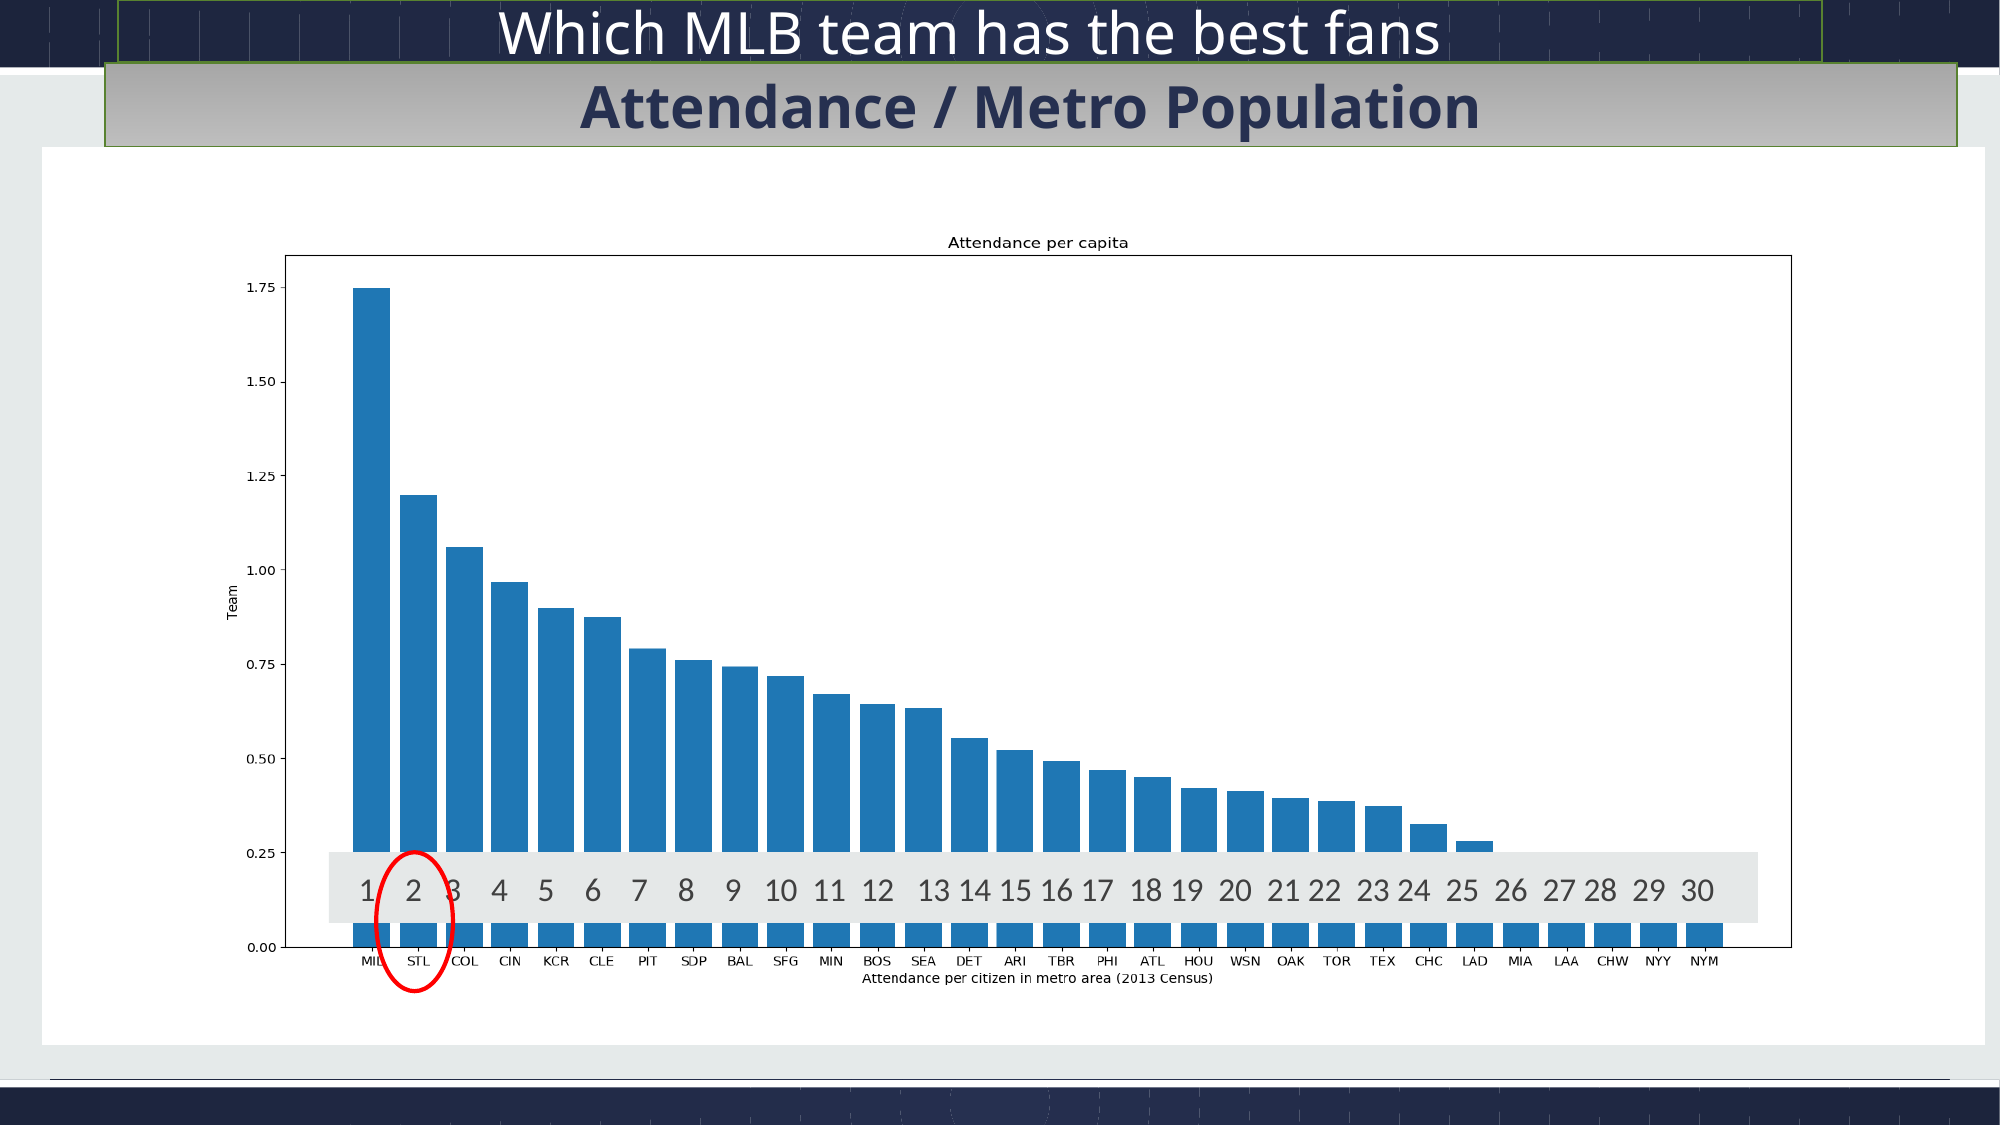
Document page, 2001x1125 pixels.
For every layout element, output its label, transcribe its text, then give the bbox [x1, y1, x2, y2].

text_box Which MLB team has the best fans [117, 0, 1823, 62]
picture [42, 147, 1985, 1045]
text_box Attendance / Metro Population [104, 62, 1958, 106]
text_box [17, 106, 2000, 1045]
